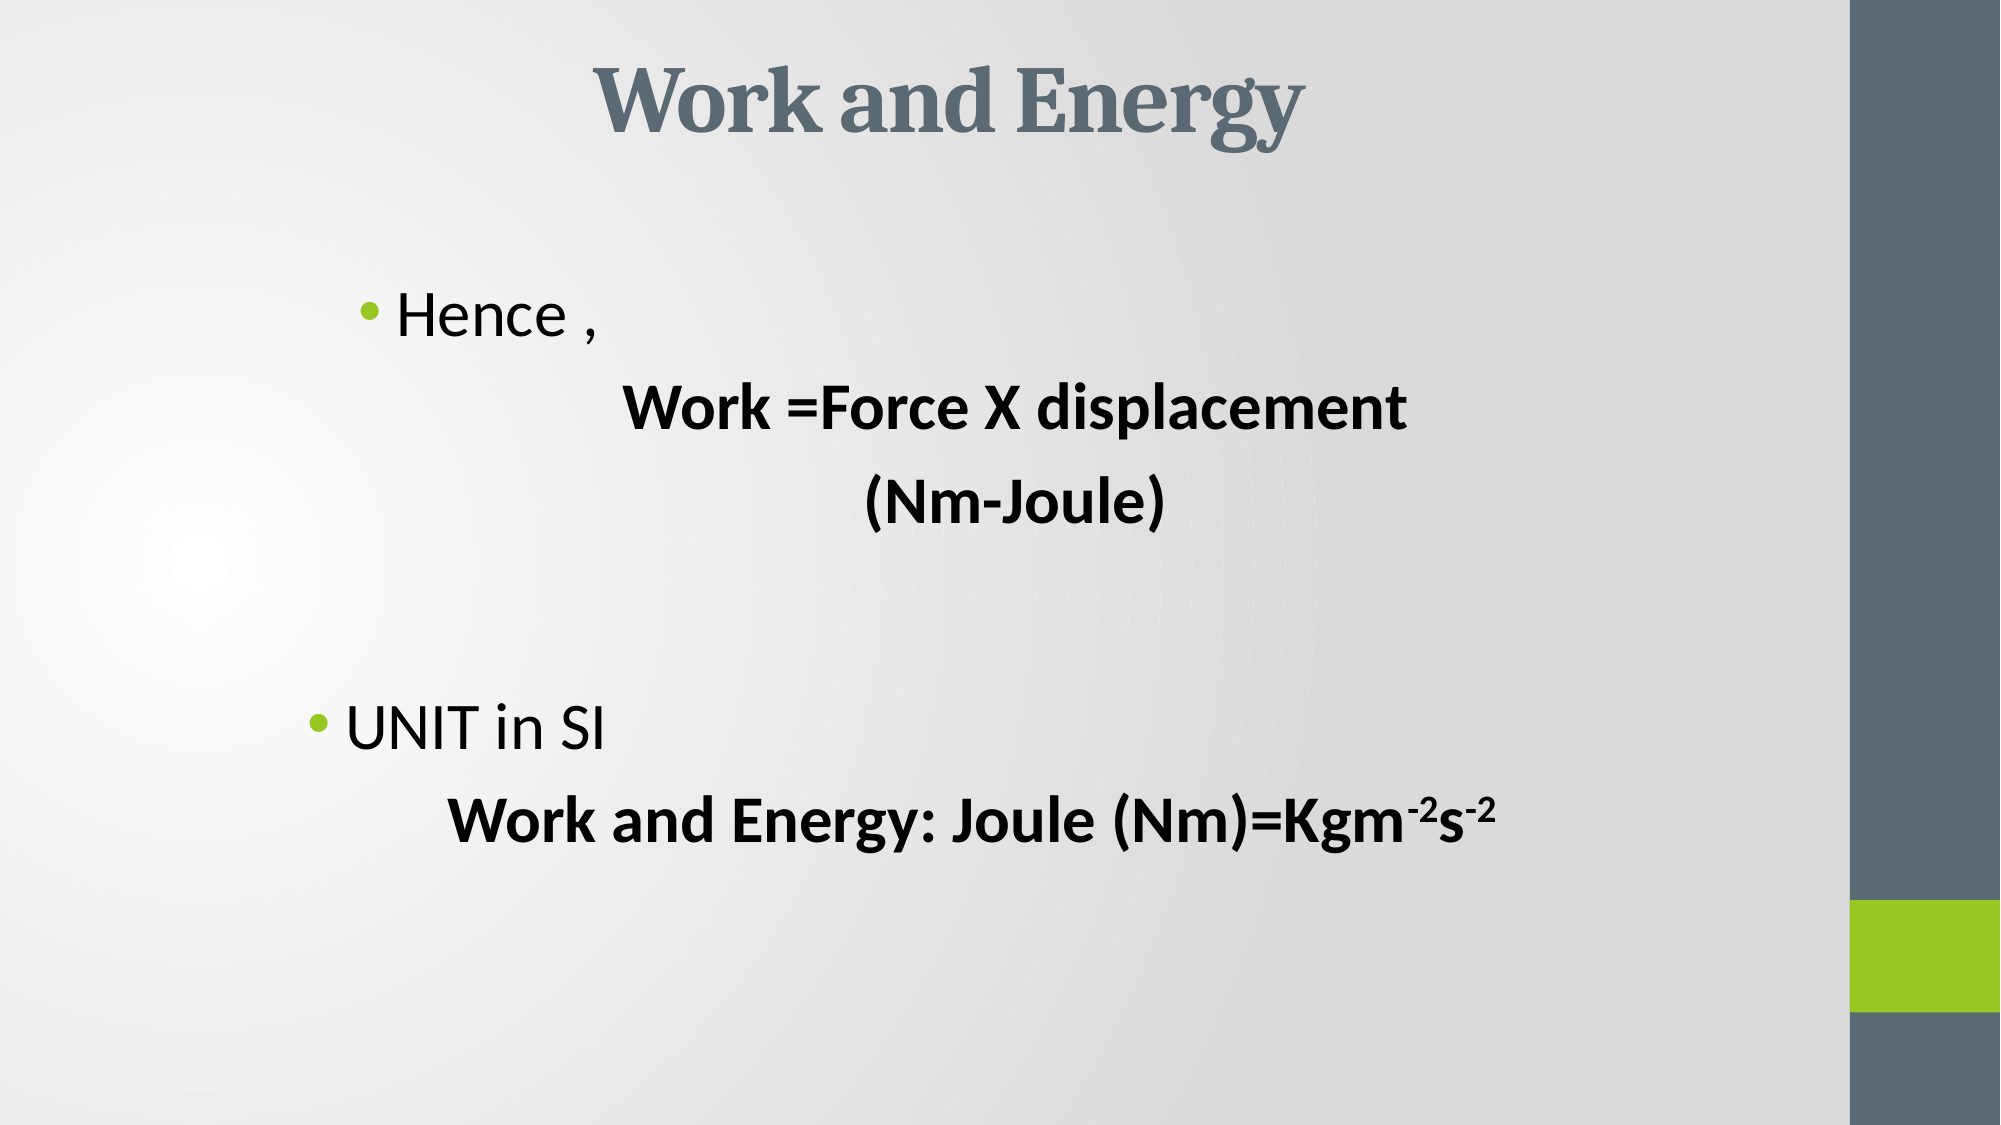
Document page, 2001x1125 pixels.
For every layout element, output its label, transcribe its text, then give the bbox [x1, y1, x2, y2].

list Hence , Work =Force X displacement (Nm-Joule) [324, 262, 1688, 463]
text_box UNIT in SI Work and Energy: Joule (Nm)=Kgm-2s-2 [273, 675, 1637, 875]
title Work and Energy [324, 0, 1575, 188]
